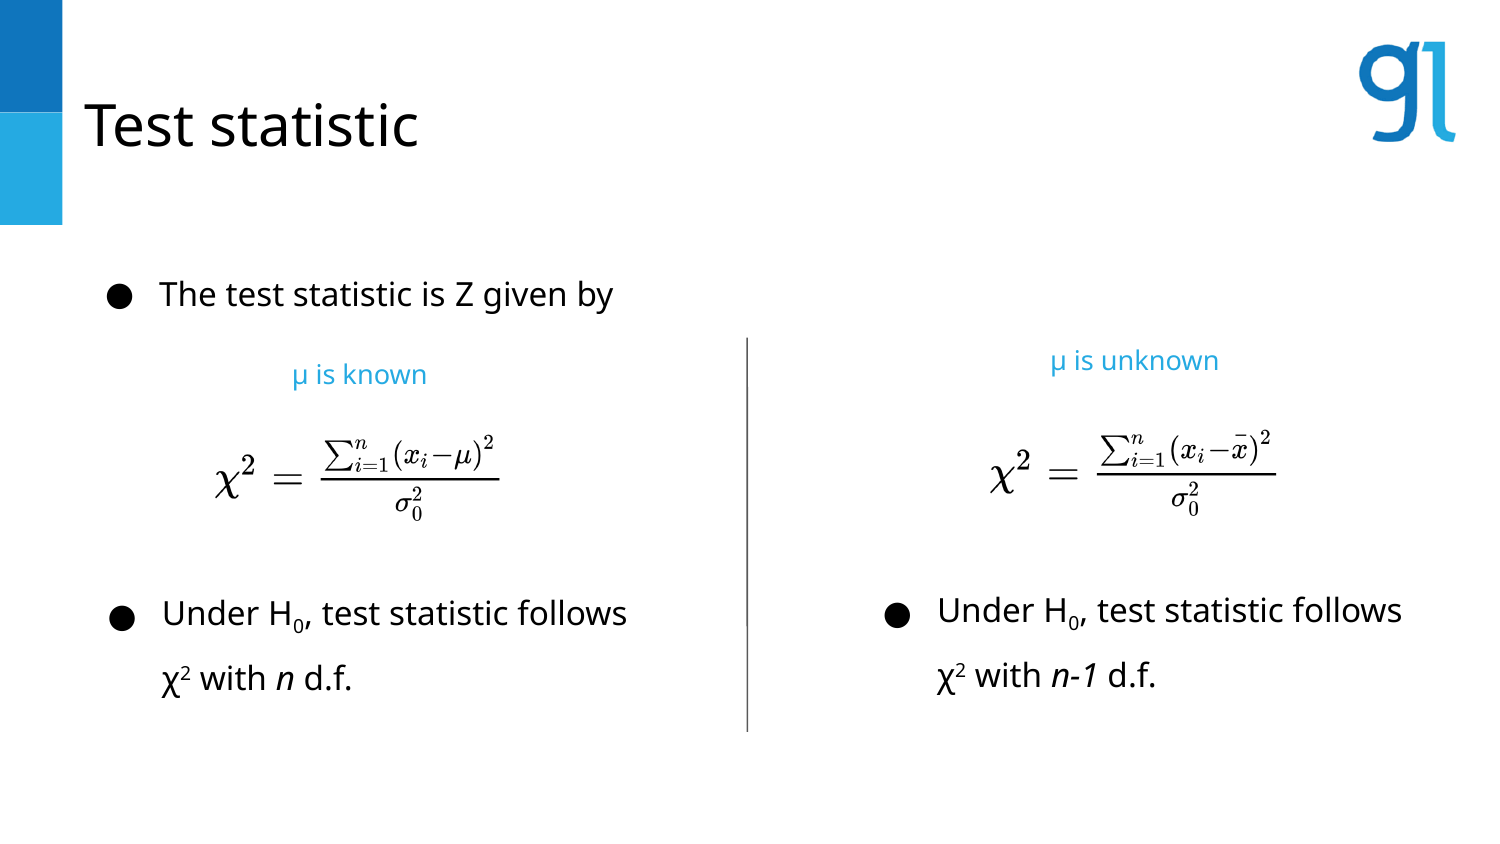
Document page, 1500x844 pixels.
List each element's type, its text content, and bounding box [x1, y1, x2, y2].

picture [989, 426, 1281, 521]
picture [1331, 17, 1482, 167]
picture [214, 431, 506, 526]
list The test statistic is Z given by [69, 257, 1426, 338]
text_box Under H0, test statistic follows χ2 with n-1 d.f. [847, 551, 1423, 742]
text_box Under H0, test statistic follows χ2 with n d.f. [71, 554, 648, 745]
text_box µ is known [214, 337, 505, 410]
title Test statistic [69, 72, 1175, 167]
text_box µ is unknown [990, 323, 1280, 396]
